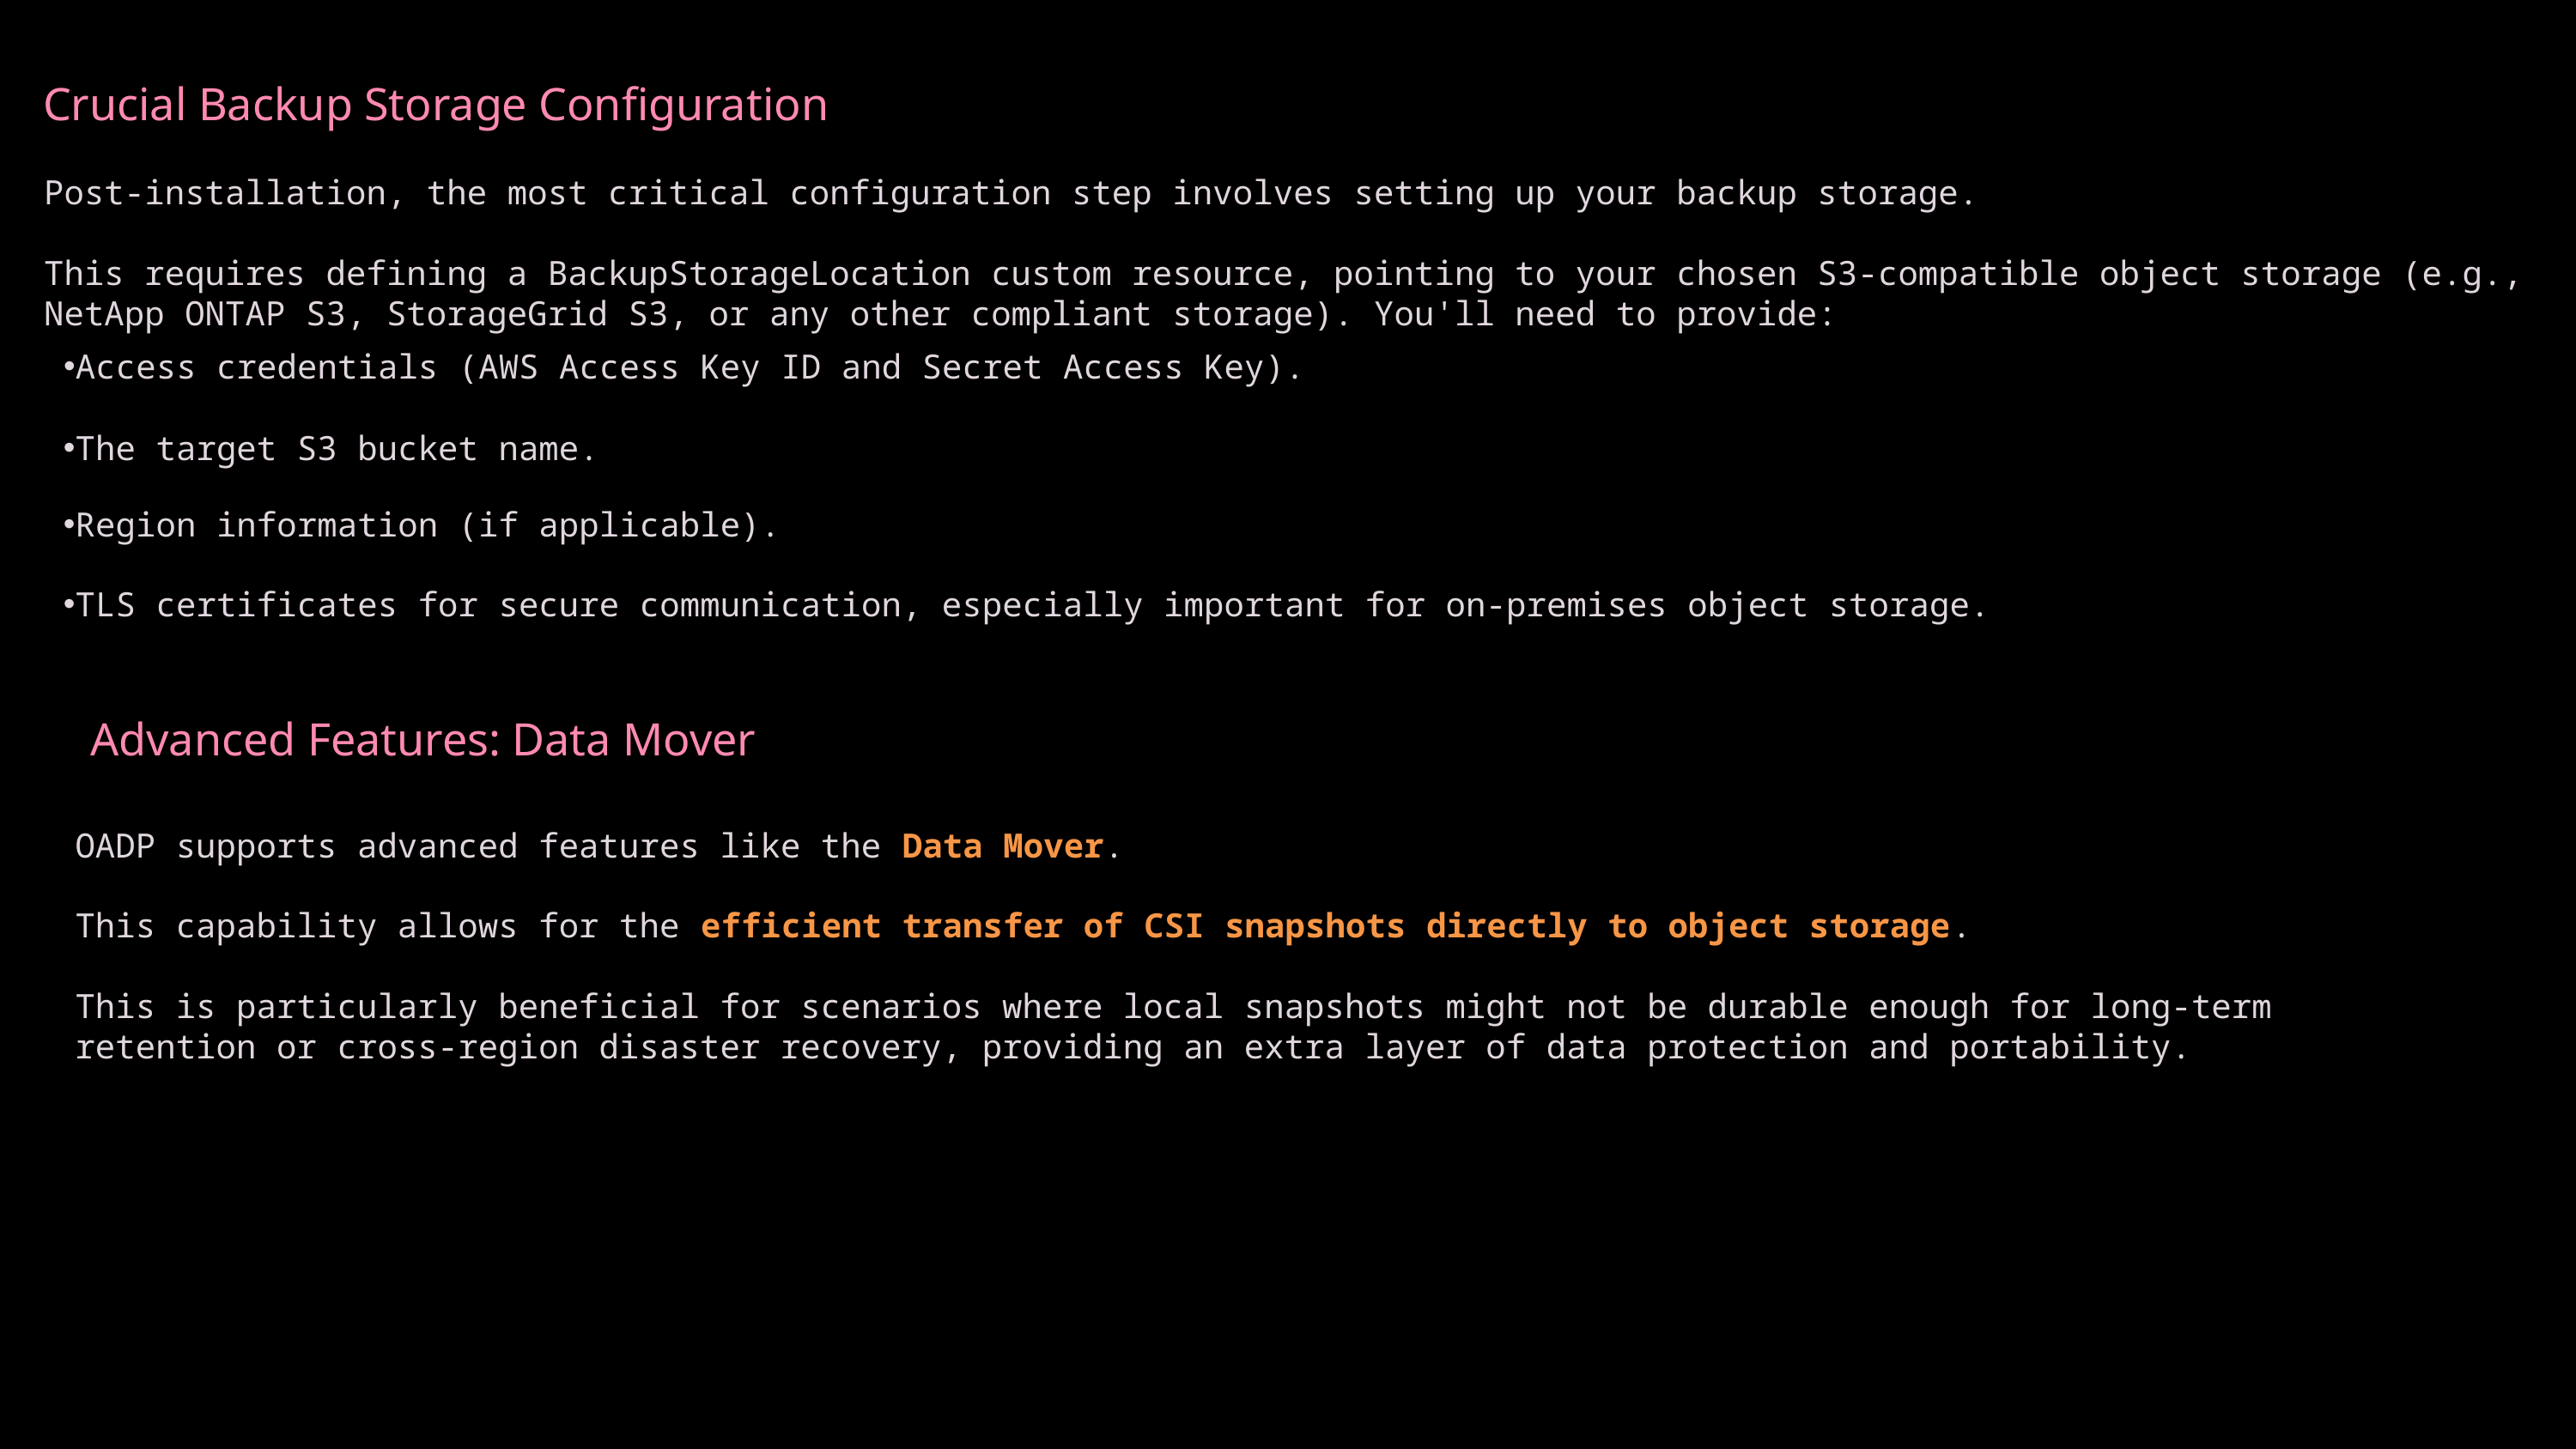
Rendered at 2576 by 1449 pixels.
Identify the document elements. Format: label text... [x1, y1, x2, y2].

text_box Region information (if applicable). [53, 516, 1251, 544]
text_box TLS certificates for secure communication, especially important for on-premises object storage. [53, 596, 2168, 624]
text_box Crucial Backup Storage Configuration [43, 101, 1101, 130]
text_box The target S3 bucket name. [53, 440, 1251, 468]
text_box Post-installation, the most critical configuration step involves setting up your backup storage. This requires defining a BackupStorageLocation custom resource, pointing to your chosen S3-compatible object storage (e.g., NetApp ONTAP S3, StorageGrid S3, or any other compliant storage). You'll need to provide: [44, 171, 2576, 333]
text_box OADP supports advanced features like the Data Mover. This capability allows for the efficient transfer of CSI snapshots directly to object storage. This is particularly beneficial for scenarios where local snapshots might not be durable enough for long-term retention or cross-region disaster recovery, providing an extra layer of data protection and portability. [75, 824, 2576, 1066]
text_box Advanced Features: Data Mover [90, 737, 998, 765]
text_box Access credentials (AWS Access Key ID and Secret Access Key). [53, 357, 1943, 386]
